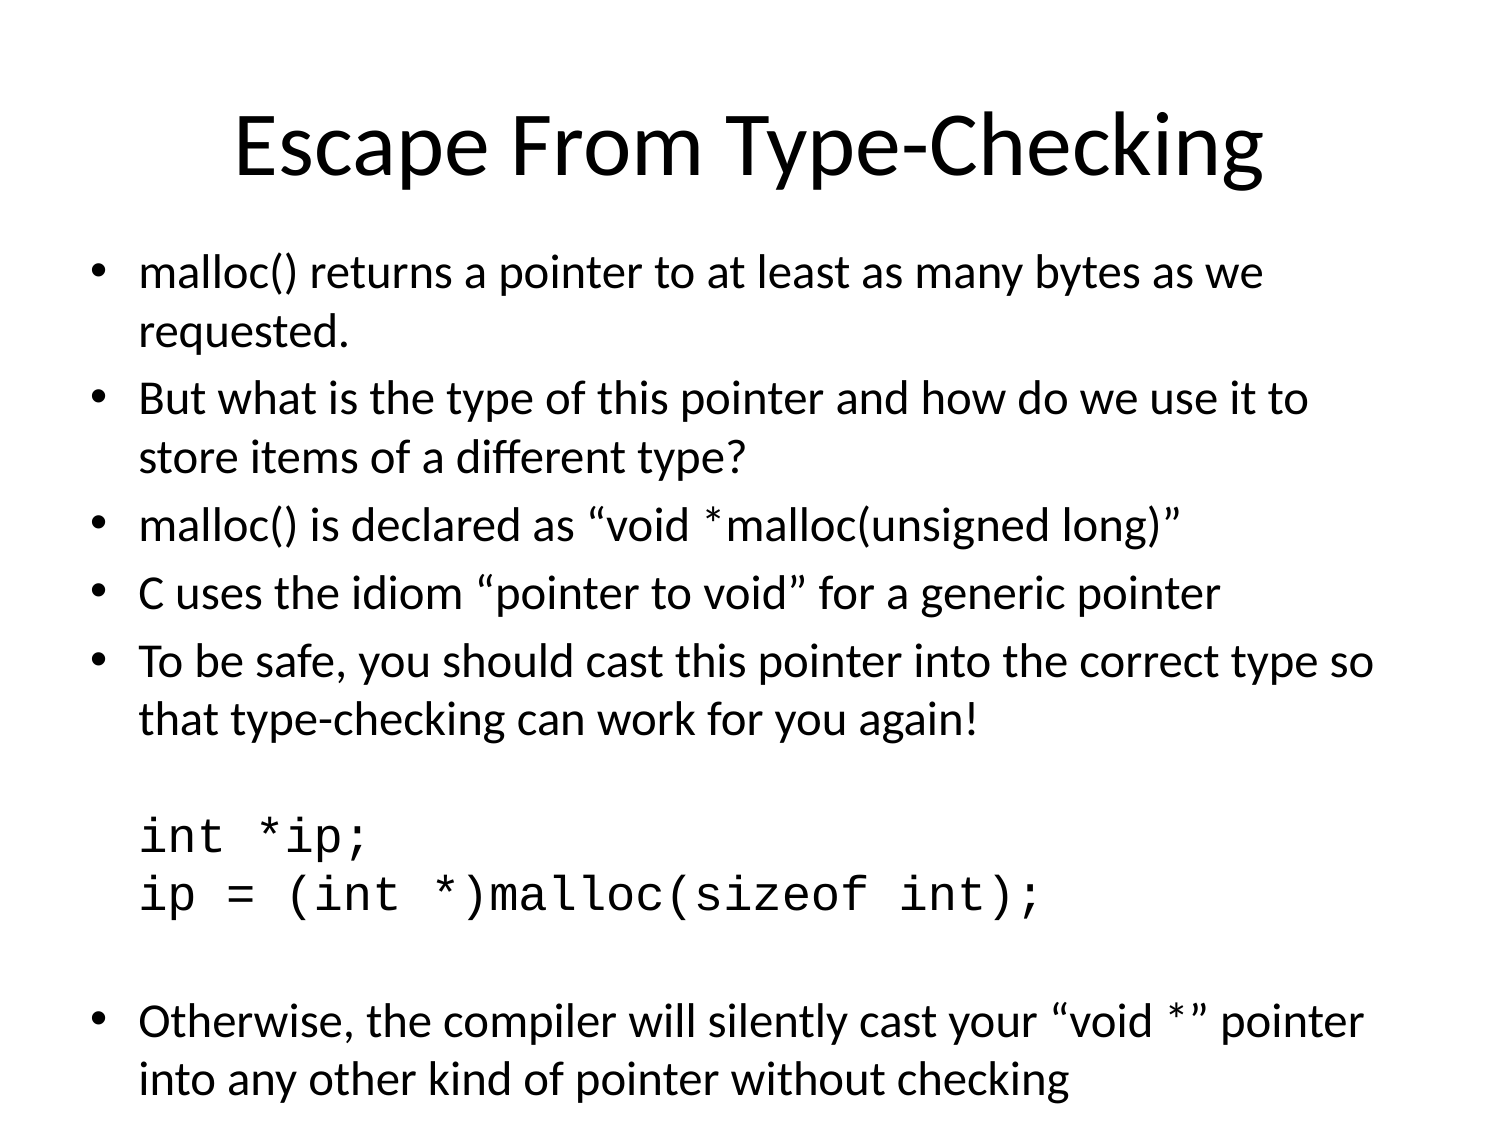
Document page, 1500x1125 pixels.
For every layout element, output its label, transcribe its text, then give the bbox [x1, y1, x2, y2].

list malloc() returns a pointer to at least as many bytes as we requested. But what is the type of this pointer and how do we use it to store items of a different type? malloc() is declared as “void *malloc(unsigned long)” C uses the idiom “pointer to void” for a generic pointer To be safe, you should cast this pointer into the correct type so that type-checking can work for you again! int *ip; ip = (int *)malloc(sizeof int); Otherwise, the compiler will silently cast your “void *” pointer into any other kind of pointer without checking [75, 232, 1425, 1125]
title Escape From Type-Checking [75, 45, 1425, 232]
